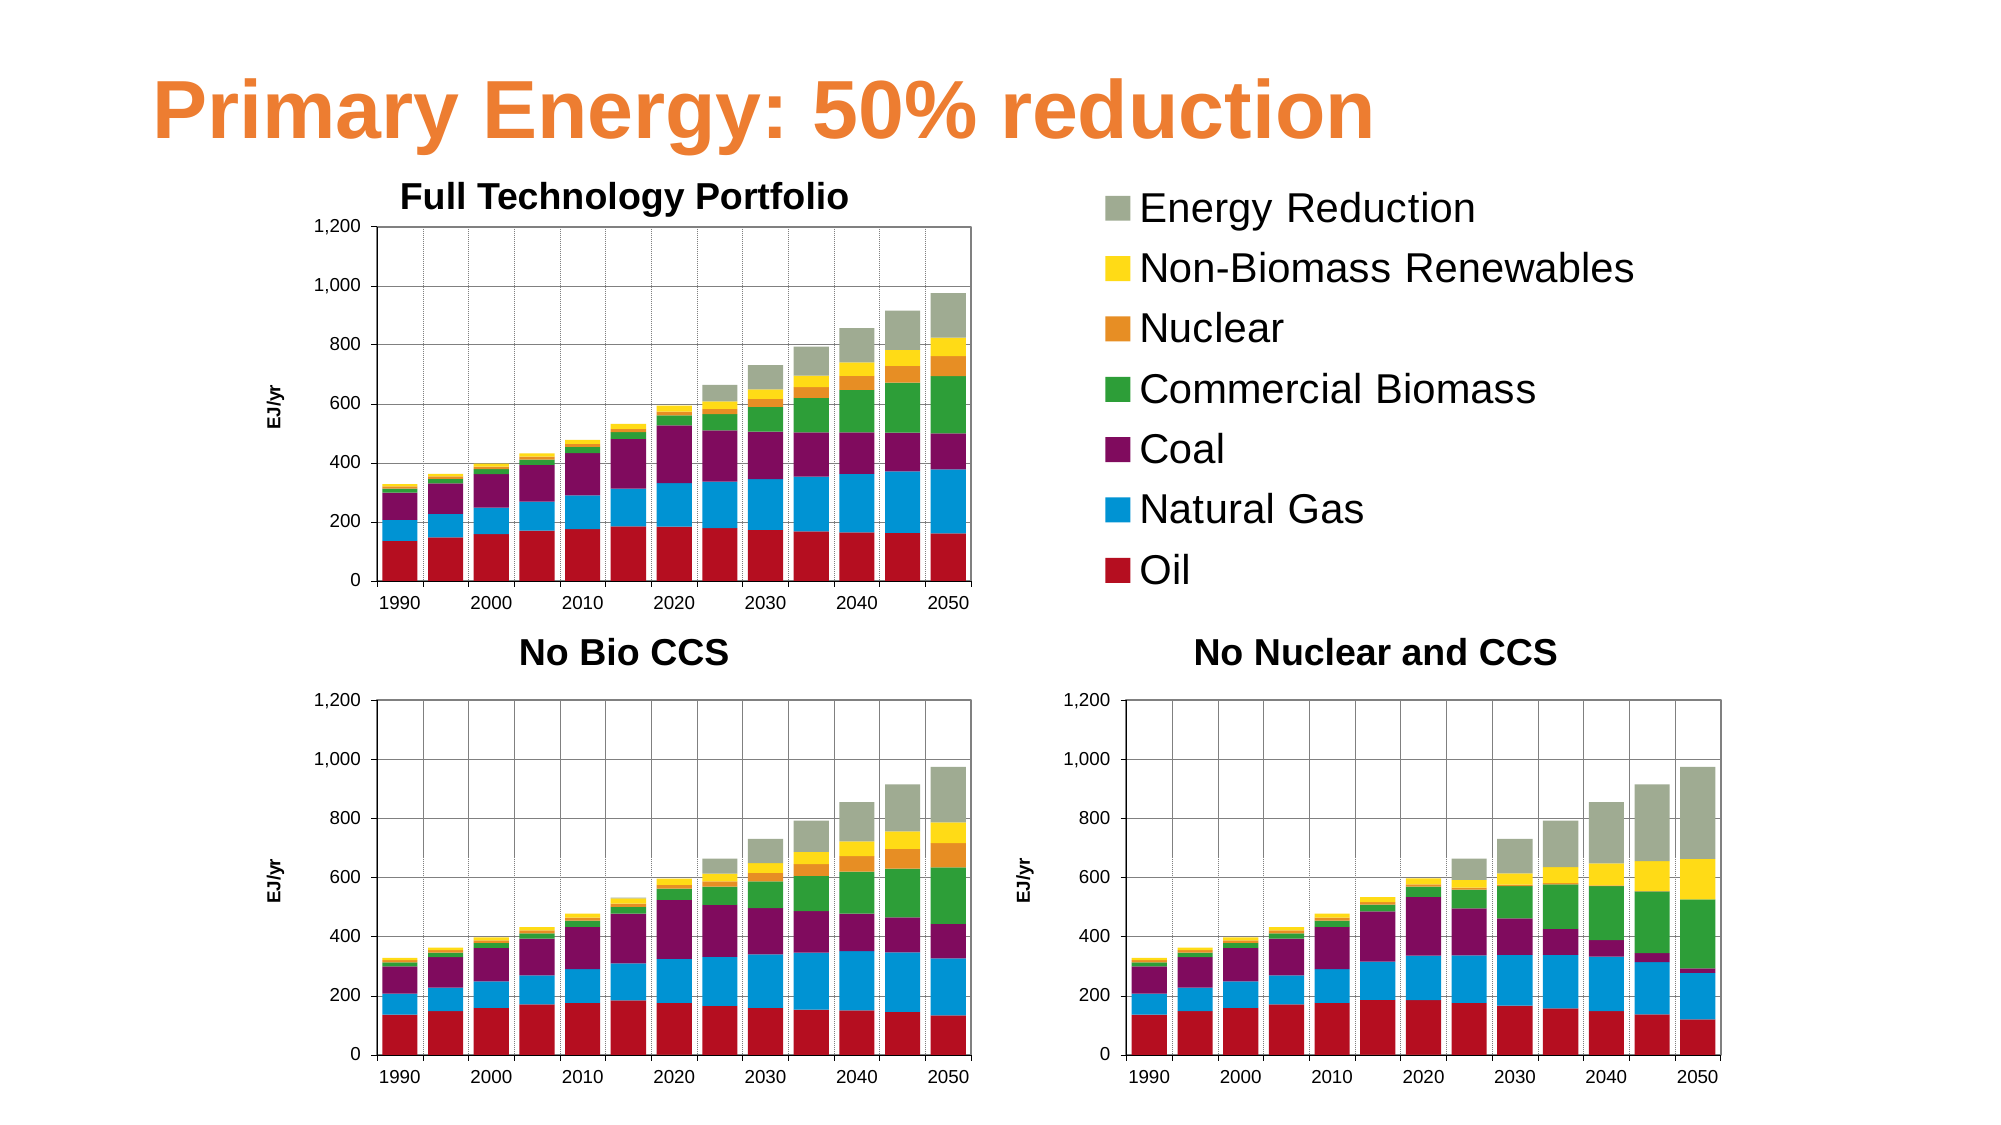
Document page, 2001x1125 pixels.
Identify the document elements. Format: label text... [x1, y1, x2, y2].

title Primary Energy: 50% reduction [137, 59, 1863, 165]
text_box Full Technology Portfolio [249, 165, 993, 201]
text_box No Nuclear and CCS [1000, 620, 1751, 681]
picture [249, 675, 1750, 1125]
chart [993, 164, 1744, 615]
text_box No Bio CCS [249, 652, 1000, 675]
picture [249, 201, 1001, 652]
